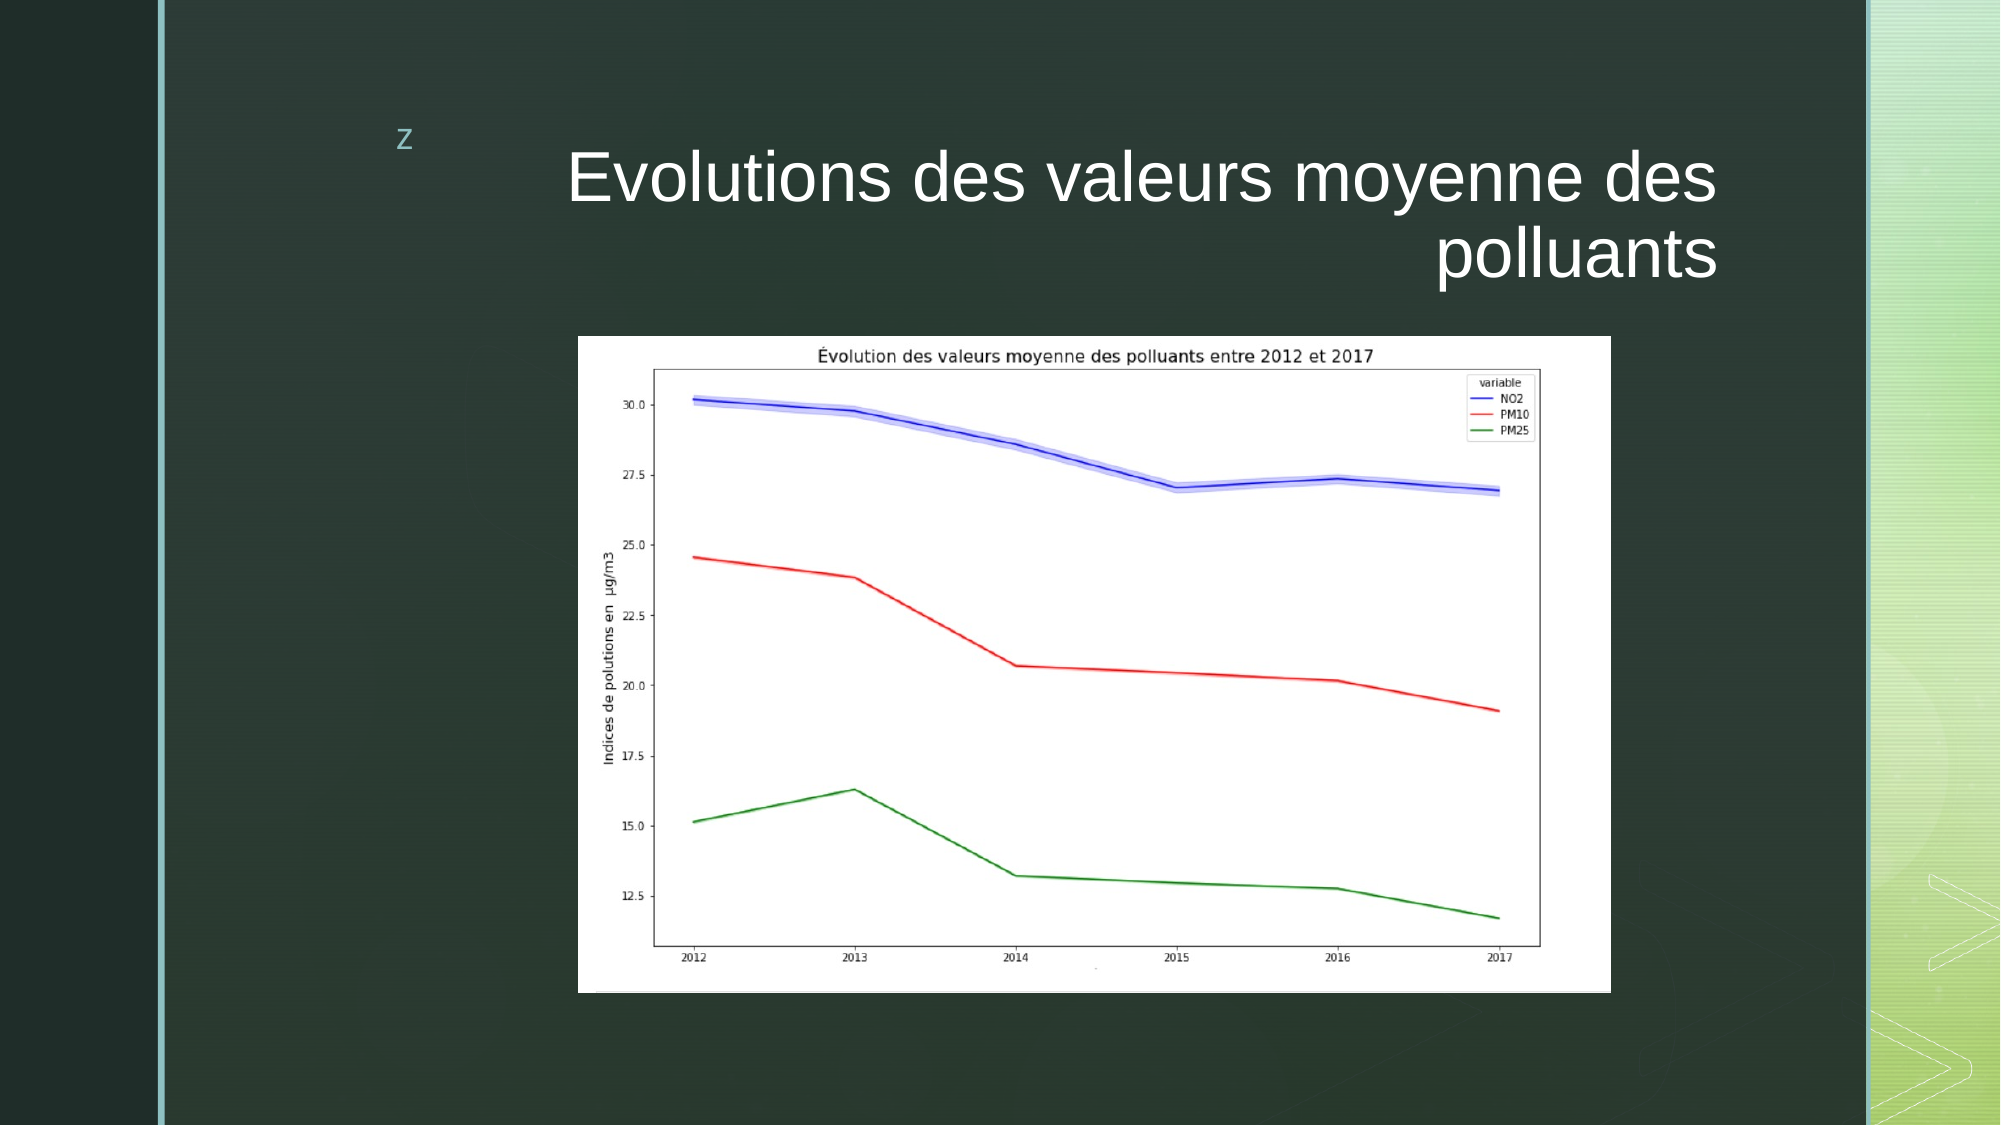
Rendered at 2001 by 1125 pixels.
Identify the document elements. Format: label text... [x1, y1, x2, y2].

title Evolutions des valeurs moyenne des polluants [428, 132, 1734, 310]
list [577, 336, 1611, 993]
picture [1871, 0, 2001, 1125]
